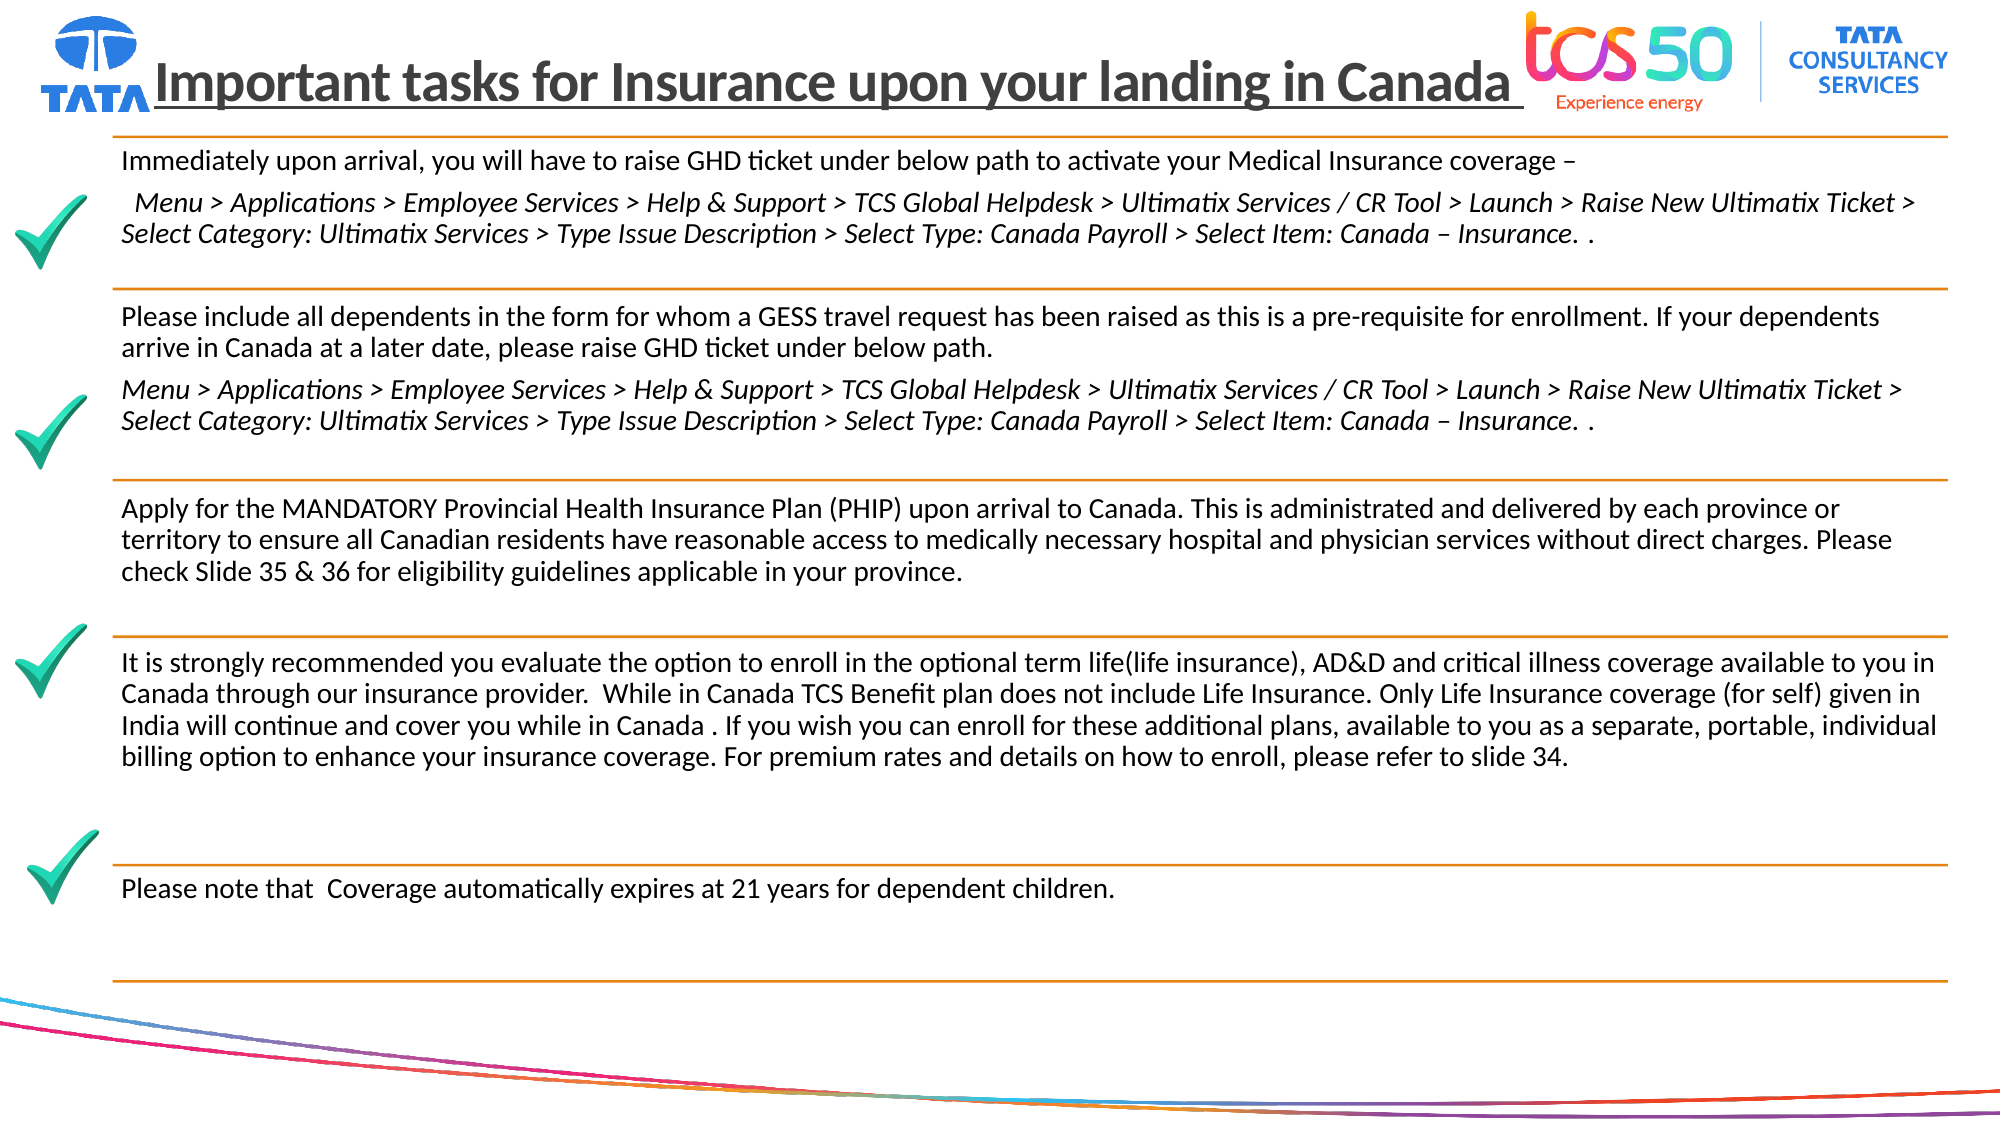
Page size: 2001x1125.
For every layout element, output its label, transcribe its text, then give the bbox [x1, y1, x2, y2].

picture [10, 619, 93, 702]
picture [10, 390, 93, 473]
title Important tasks for Insurance upon your landing in Canada [139, 47, 1758, 131]
picture [21, 826, 104, 909]
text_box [112, 135, 1949, 1012]
picture [0, 949, 2000, 1125]
picture [1526, 11, 1948, 112]
picture [41, 16, 150, 112]
picture [10, 191, 93, 274]
